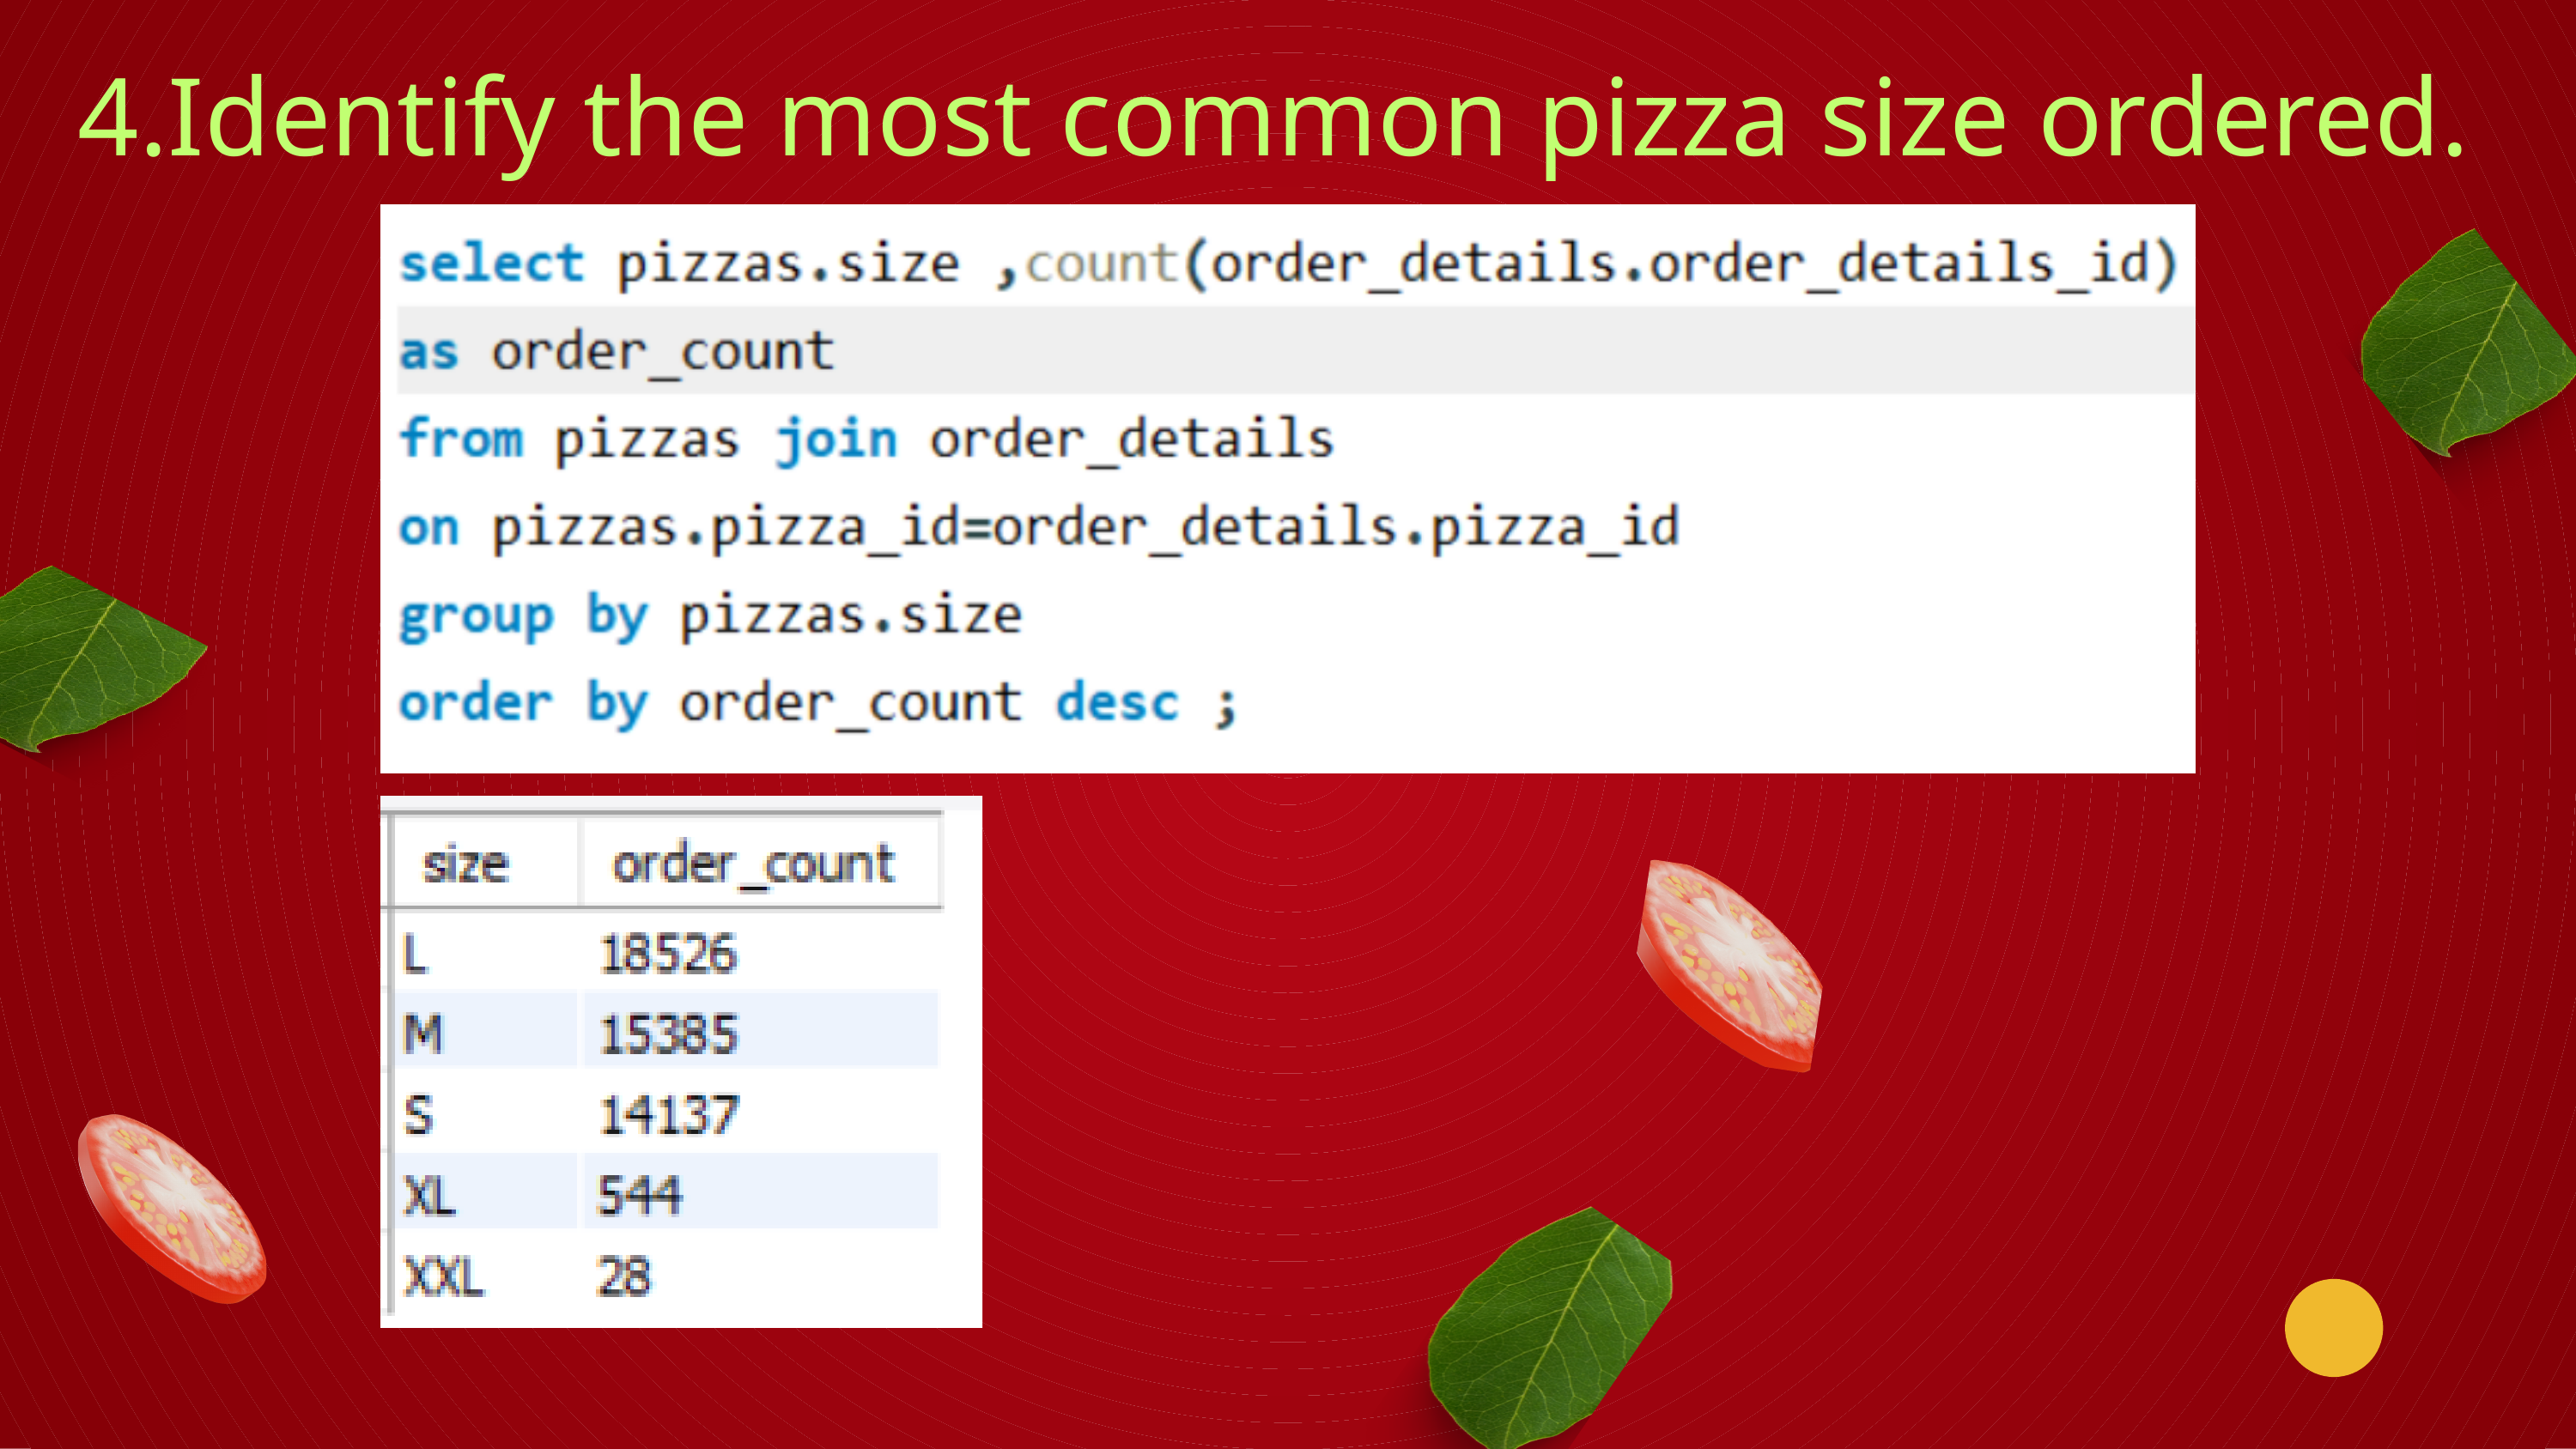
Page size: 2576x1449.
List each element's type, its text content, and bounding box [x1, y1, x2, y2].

text_box [77, 1114, 267, 1304]
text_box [2284, 1278, 2384, 1378]
text_box [1622, 858, 1838, 1074]
text_box [380, 796, 983, 1328]
text_box [1354, 1170, 1689, 1449]
text_box 4.Identify the most common pizza size ordered. [77, 70, 2576, 178]
text_box [0, 538, 235, 822]
text_box [380, 204, 2196, 773]
text_box [2285, 178, 2576, 538]
